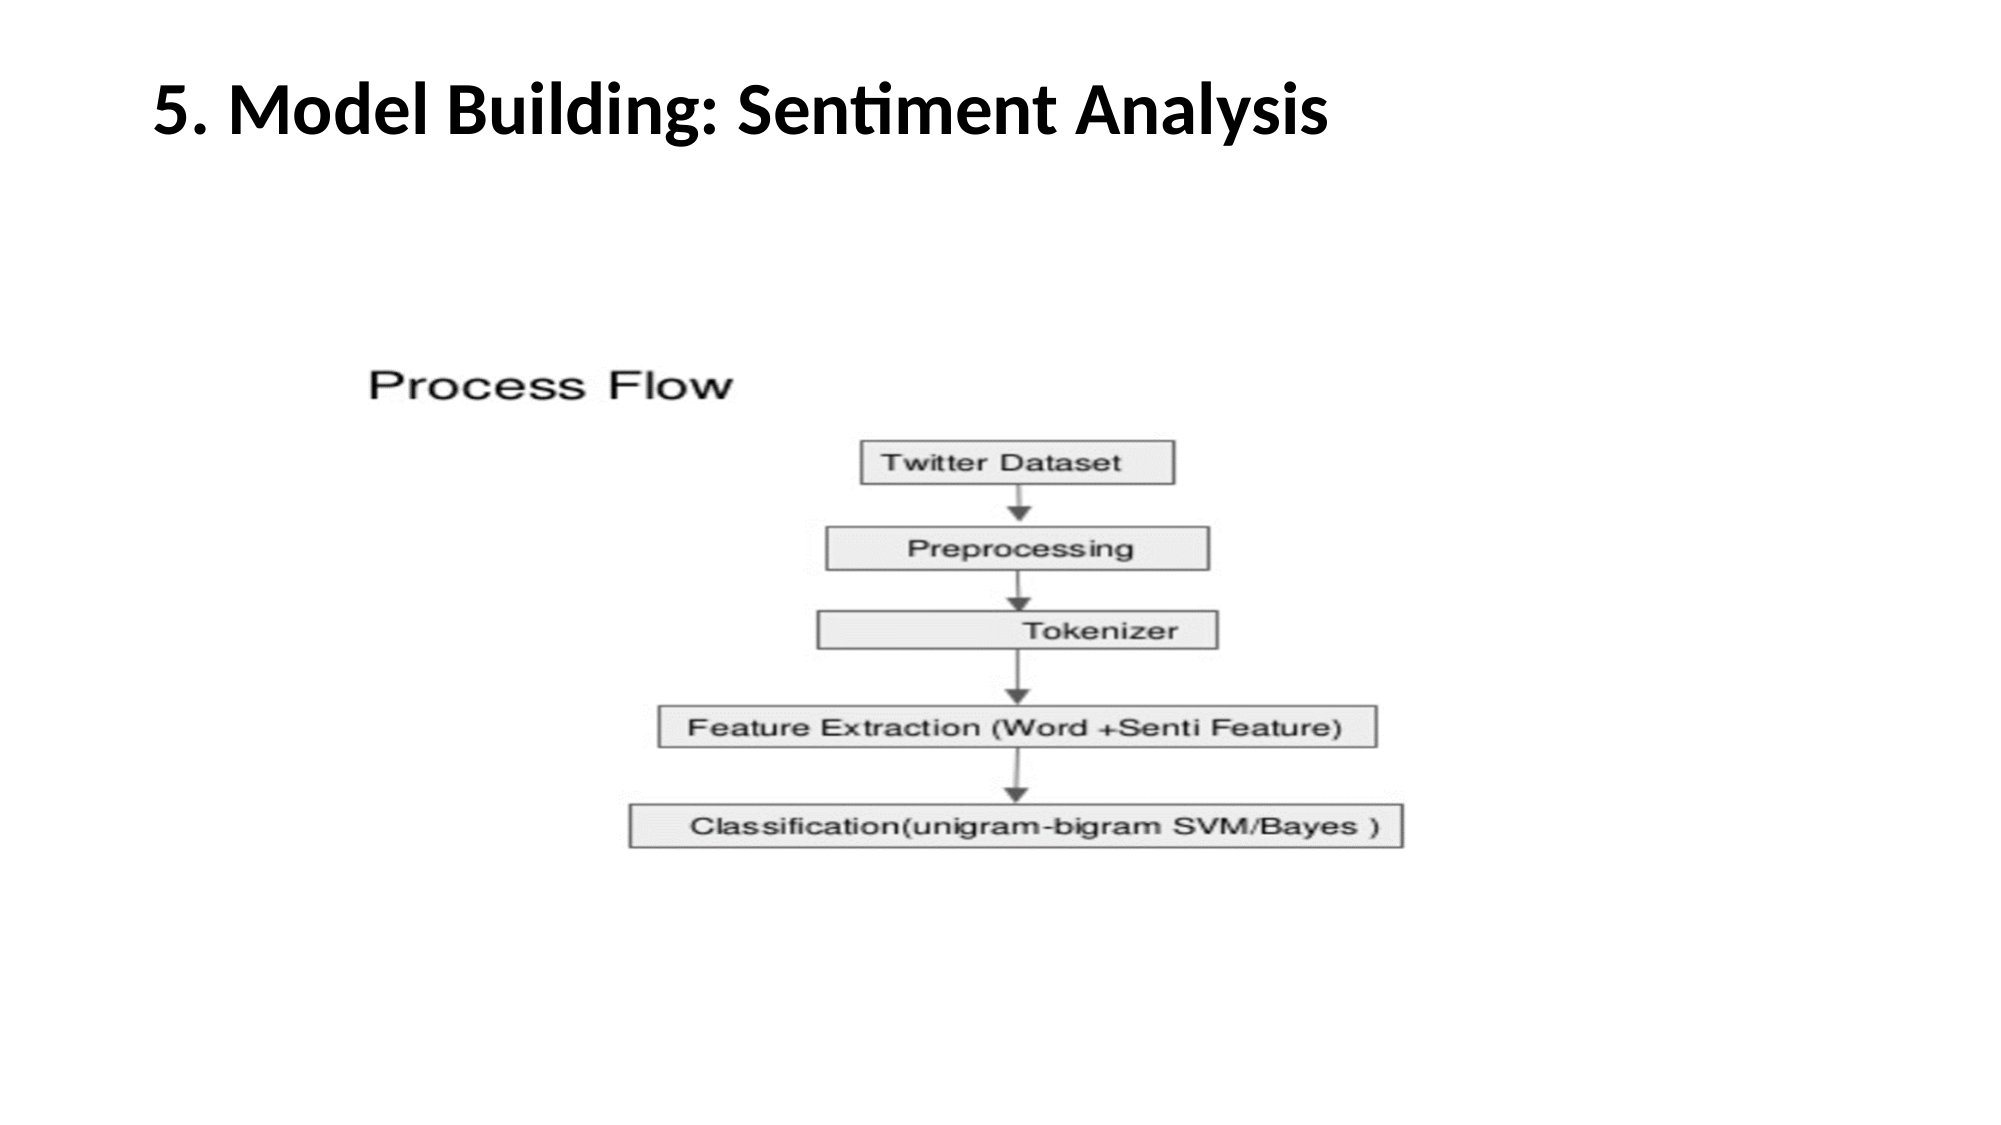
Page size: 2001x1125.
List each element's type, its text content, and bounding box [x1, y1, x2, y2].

picture [282, 301, 1662, 901]
list 5. Model Building: Sentiment Analysis [137, 62, 1863, 1014]
